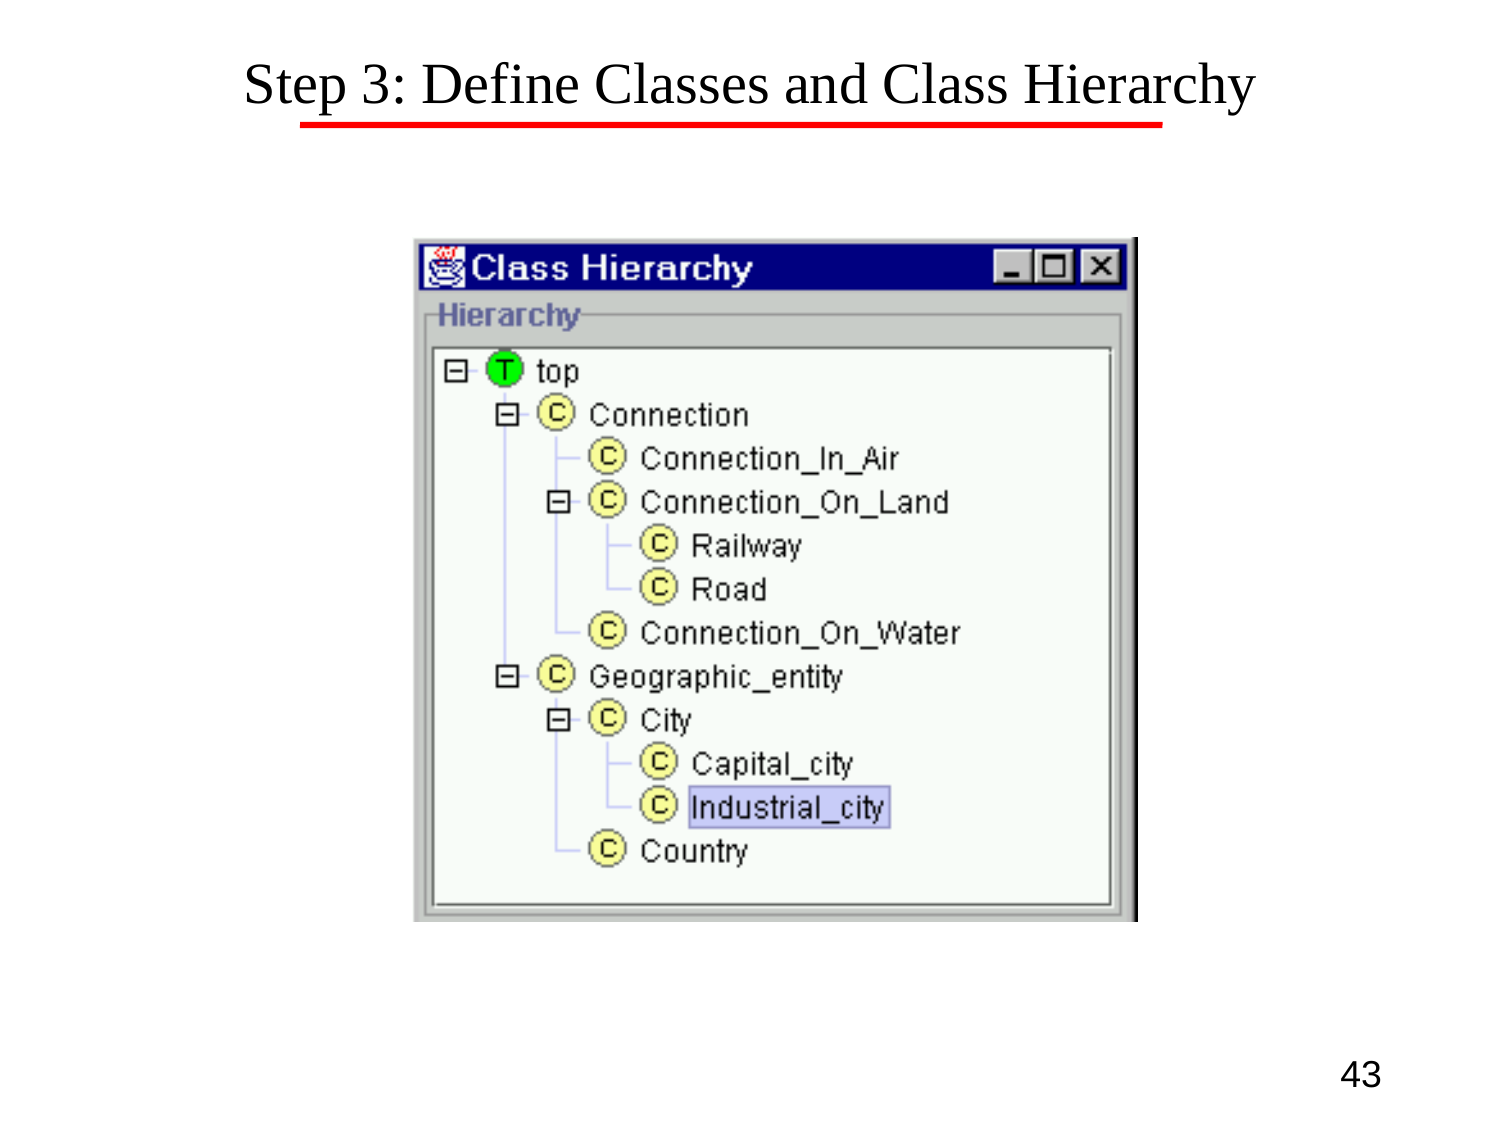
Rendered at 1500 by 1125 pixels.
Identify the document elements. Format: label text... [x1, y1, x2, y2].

slide_number 43 [1059, 1042, 1397, 1103]
text_box Step 3: Define Classes and Class Hierarchy [229, 37, 1272, 123]
picture [412, 237, 1138, 922]
